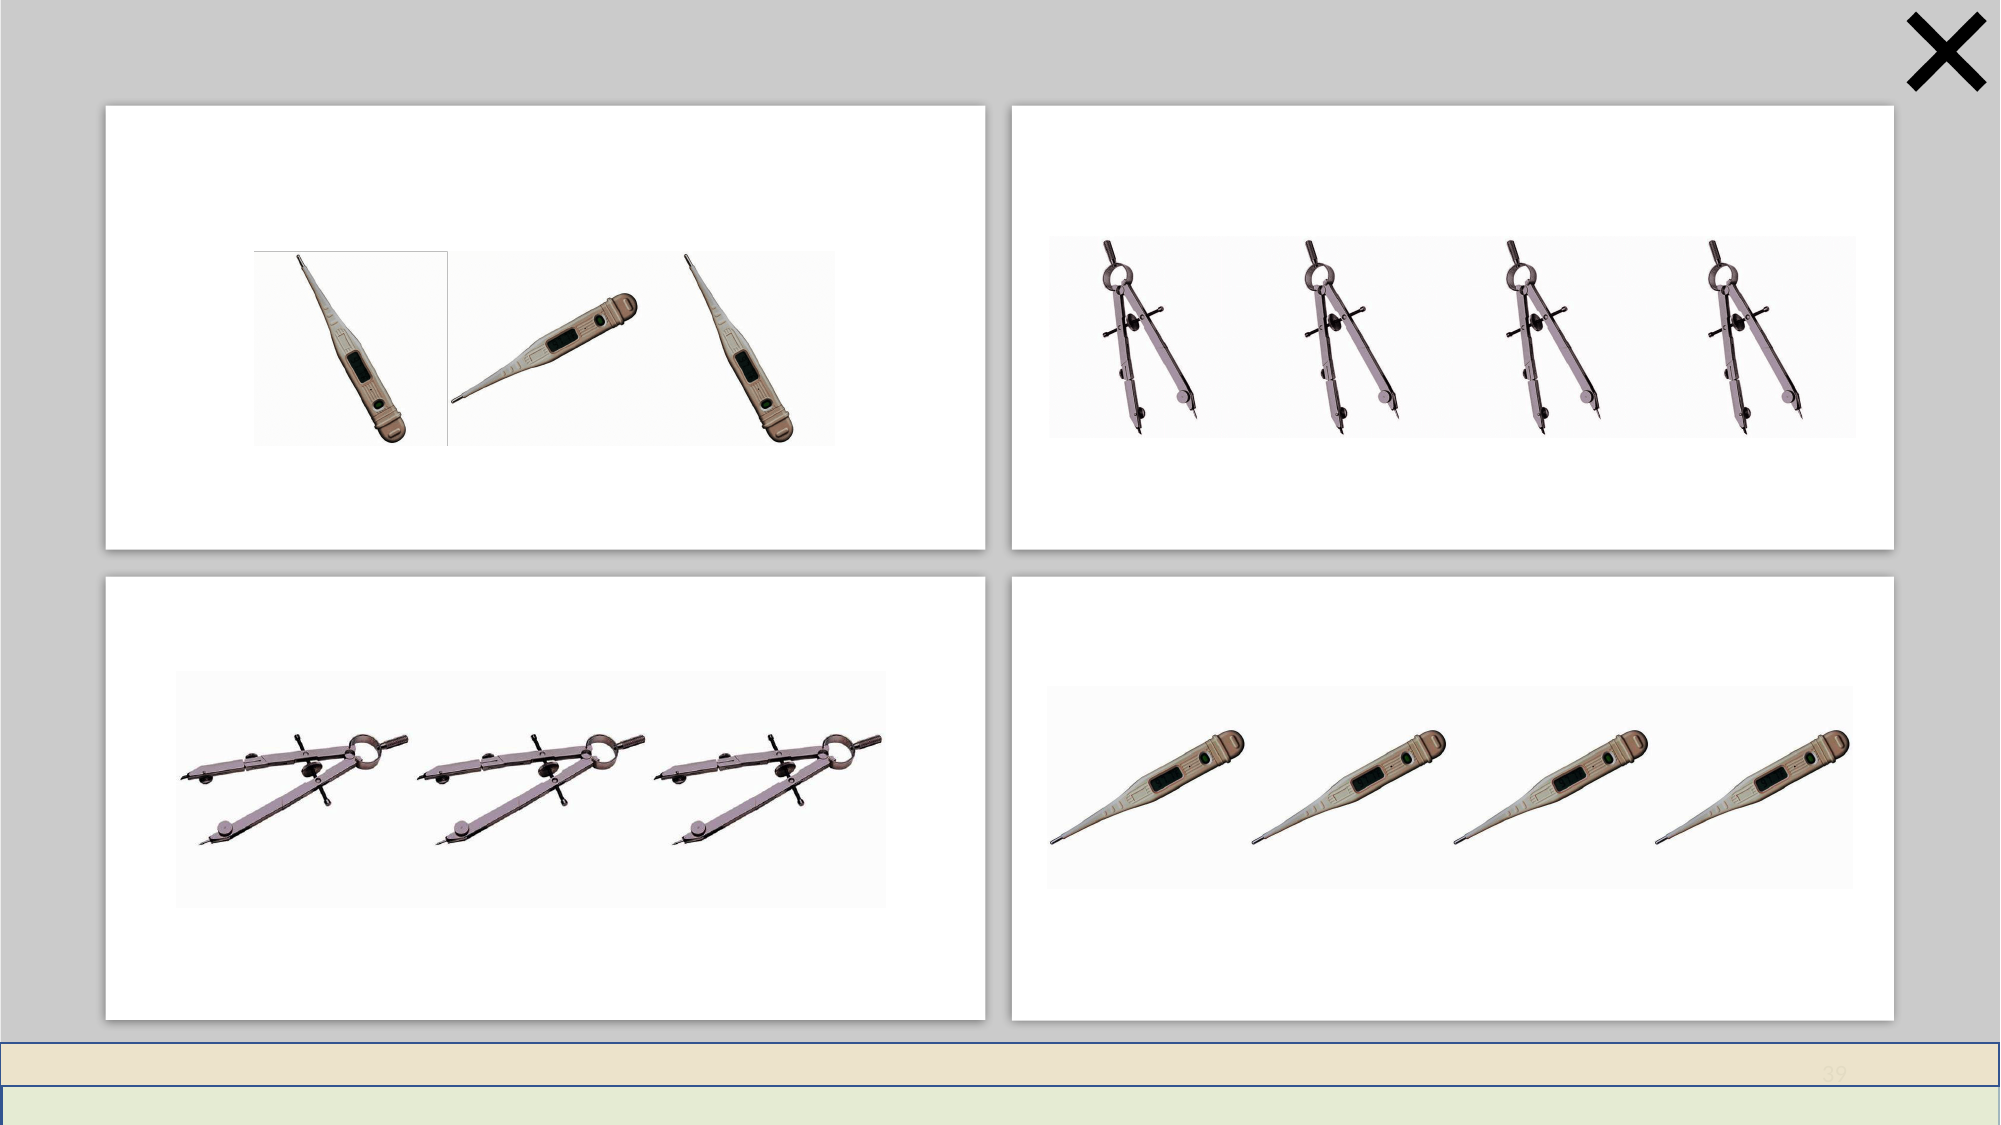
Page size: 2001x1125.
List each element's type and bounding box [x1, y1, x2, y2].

text_box [0, 1042, 2000, 1085]
picture [254, 251, 835, 446]
picture [1049, 236, 1856, 439]
picture [1892, 0, 2000, 106]
picture [176, 671, 886, 908]
text_box [1011, 104, 1895, 551]
text_box [0, 0, 2000, 1042]
picture [1046, 686, 1853, 889]
text_box [0, 1085, 2000, 1125]
text_box [104, 576, 986, 1021]
text_box [104, 104, 986, 551]
text_box [1011, 576, 1895, 1022]
